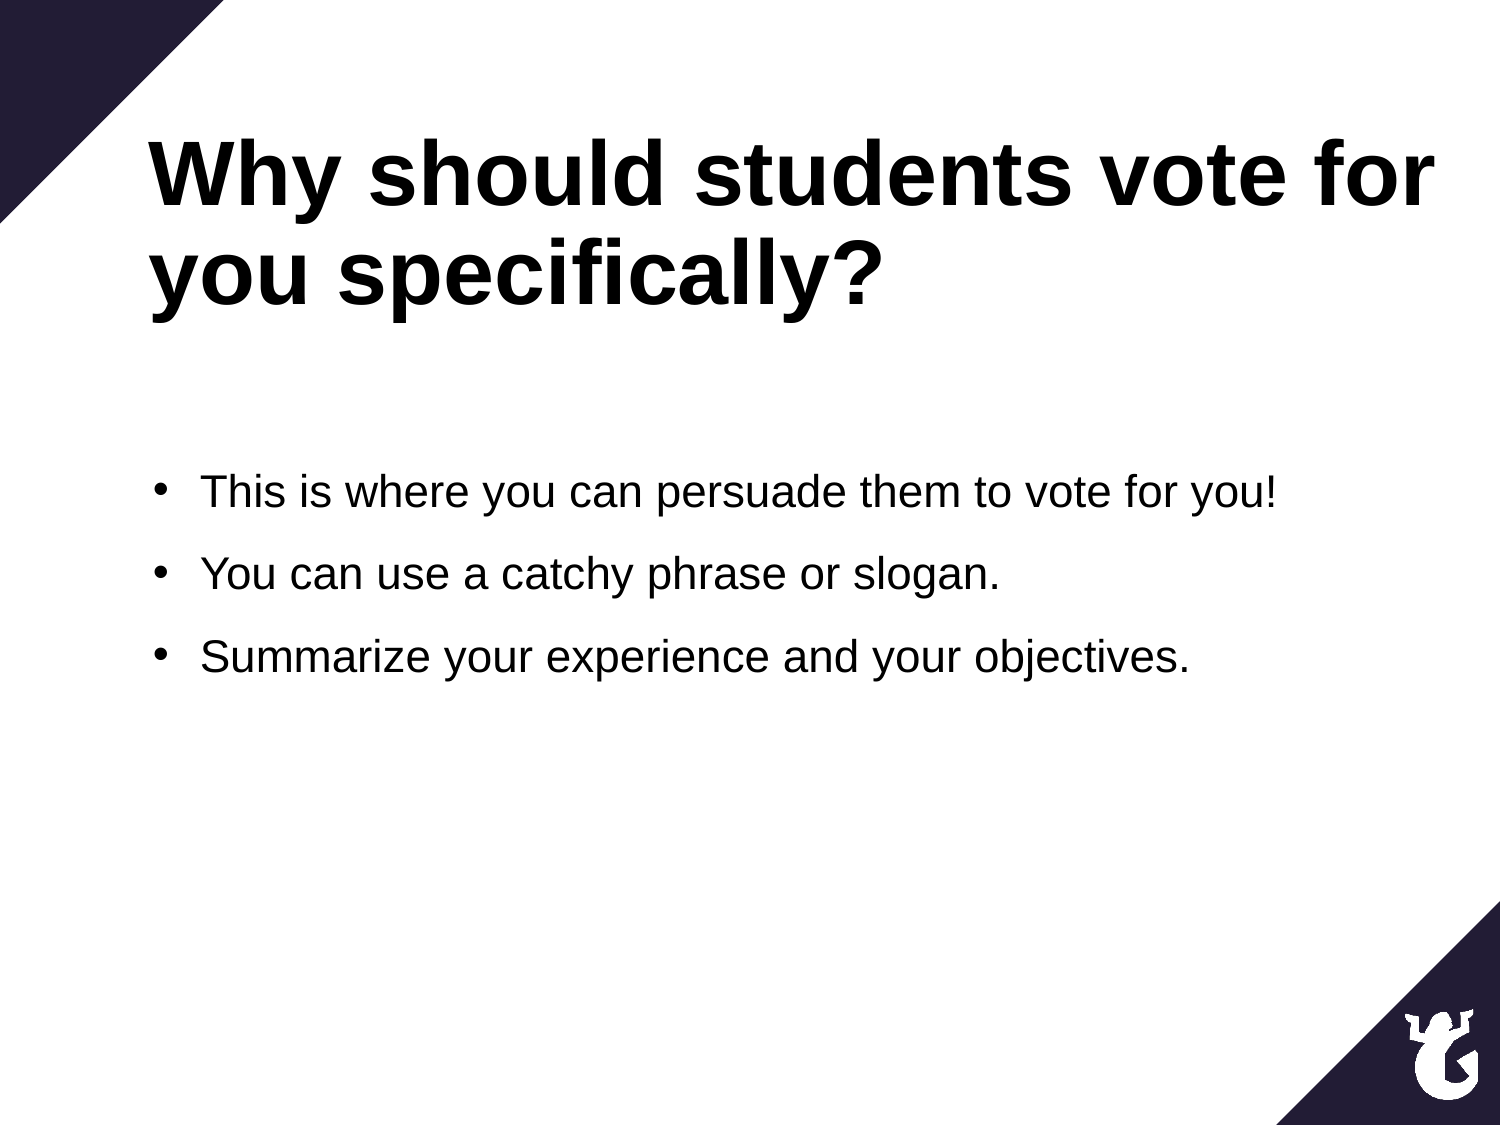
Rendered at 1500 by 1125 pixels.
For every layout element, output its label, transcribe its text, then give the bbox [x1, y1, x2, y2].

text_box [0, 0, 225, 225]
subtitle This is where you can persuade them to vote for you! You can use a catchy phrase or slogan. Summarize your experience and your objectives. [119, 426, 1389, 986]
text_box [1274, 899, 1500, 1125]
picture [1405, 1009, 1478, 1100]
title Why should students vote for you specifically? [114, 89, 1478, 332]
